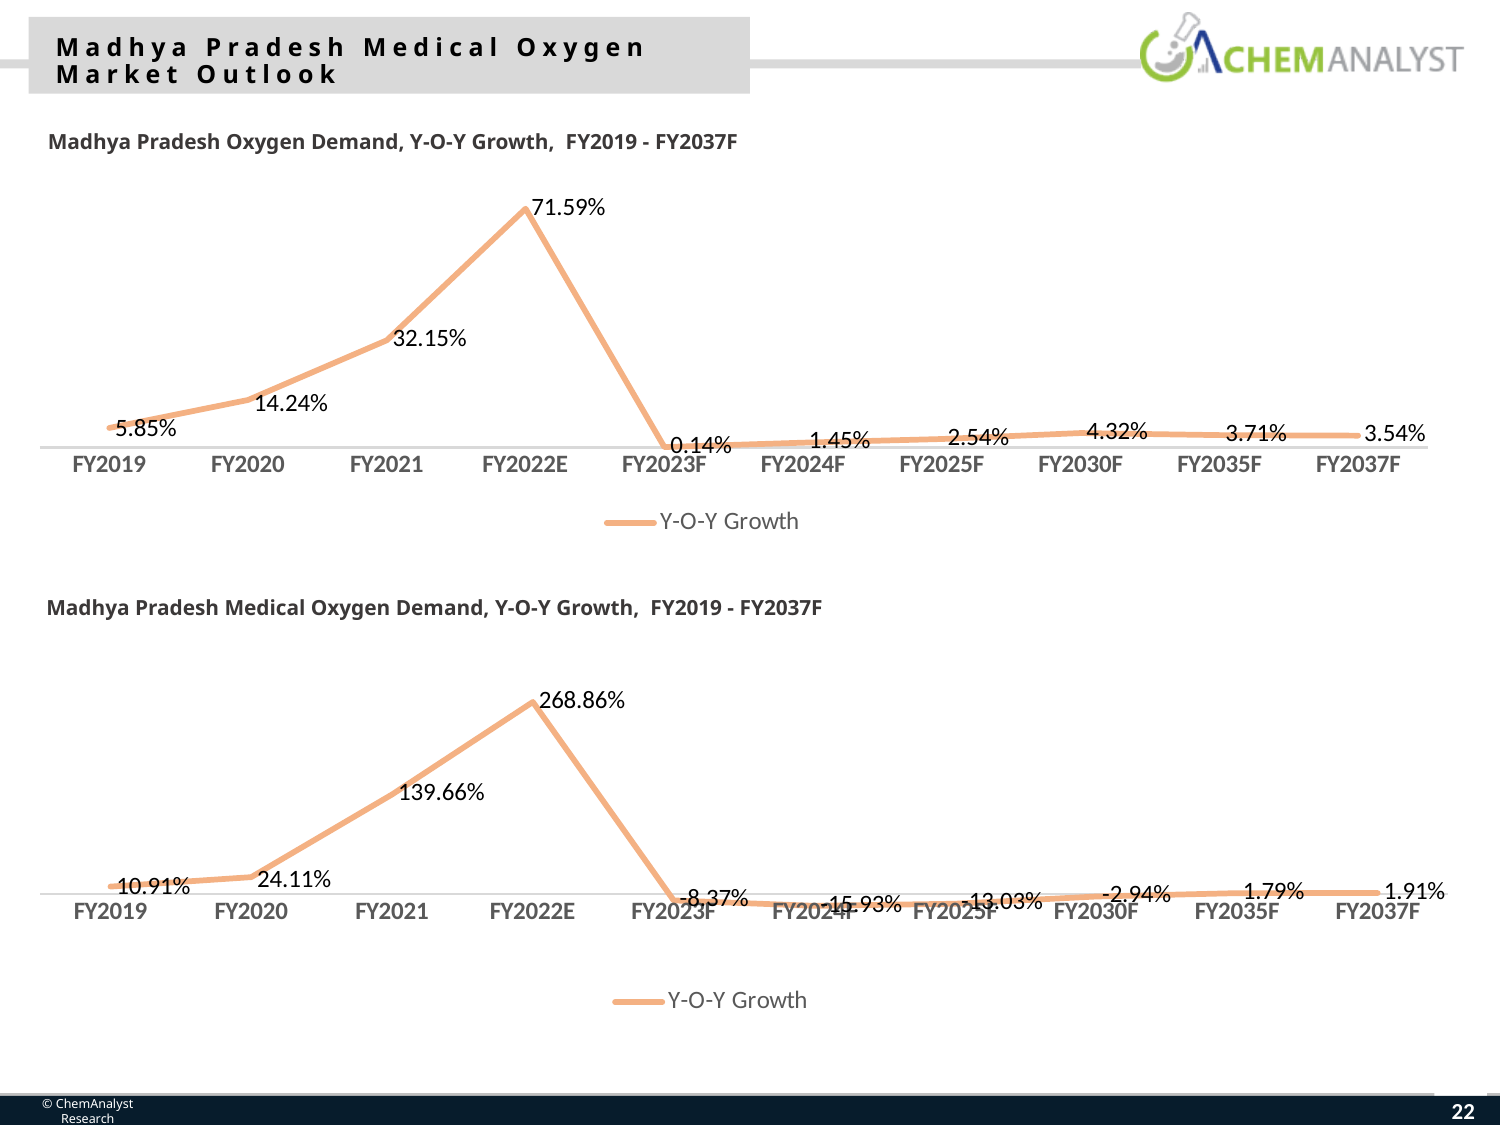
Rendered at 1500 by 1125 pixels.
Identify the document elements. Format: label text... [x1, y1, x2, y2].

text_box Madhya Pradesh Medical Oxygen Demand, Y-O-Y Growth, FY2019 - FY2037F [31, 574, 1420, 627]
text_box Madhya Pradesh Oxygen Demand, Y-O-Y Growth, FY2019 - FY2037F [33, 109, 1421, 162]
picture [1140, 12, 1474, 99]
text_box Madhya Pradesh Medical Oxygen Market Outlook [40, 27, 773, 97]
chart [29, 666, 1458, 1039]
chart [29, 166, 1437, 563]
